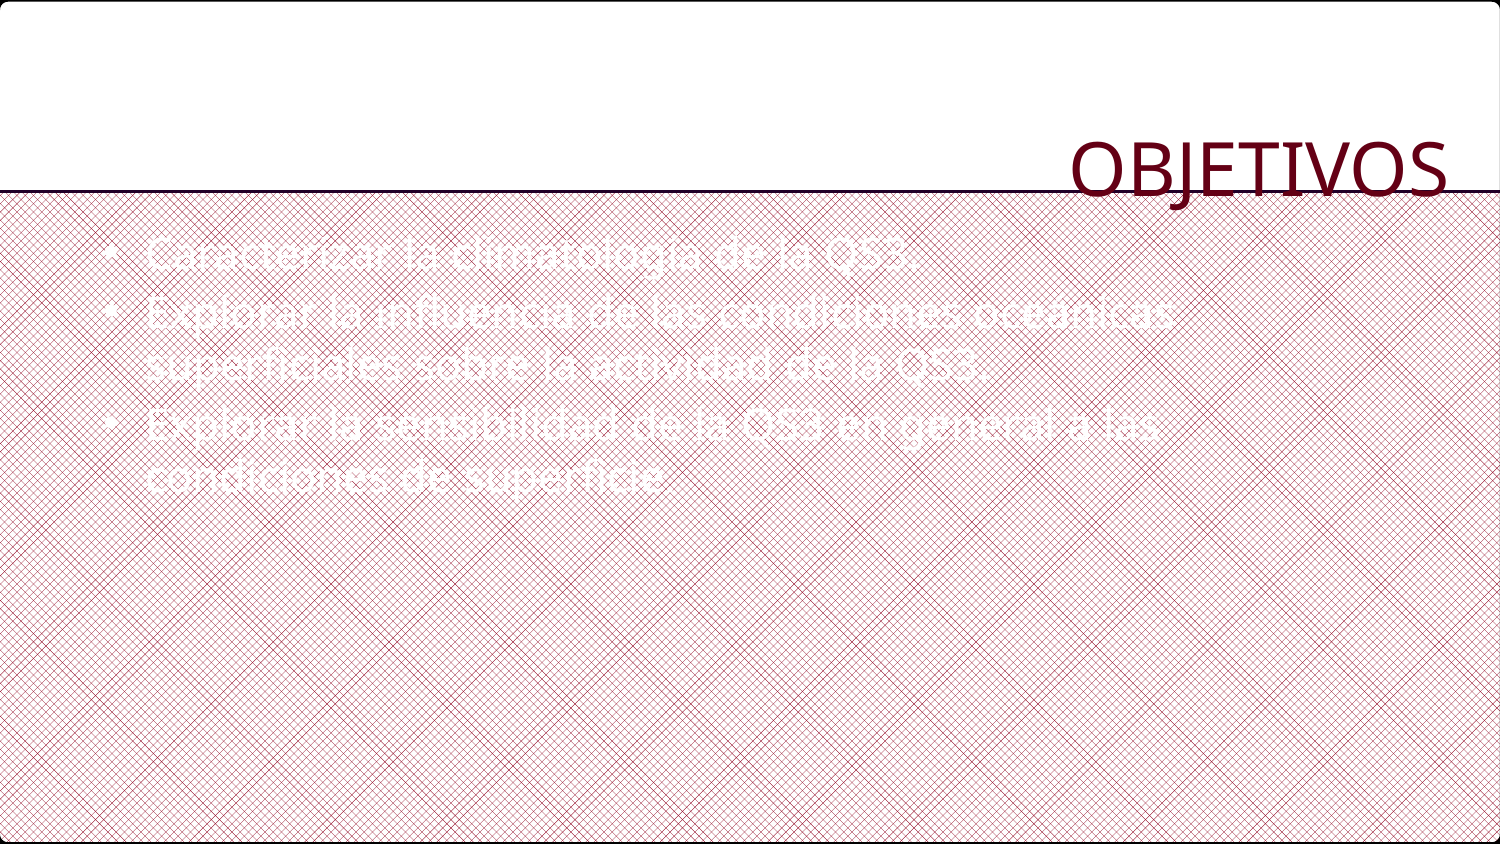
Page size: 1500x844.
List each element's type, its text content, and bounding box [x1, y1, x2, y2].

text_box Caracterizar la climatología de la QS3. Explorar la influencia de las condiciones oceánicas superficiales sobre la actividad de la QS3. Explorar la sensibilidad de la QS3 en general a las condiciones de superficie. [88, 218, 1412, 794]
text_box Objetivos [35, 91, 1465, 242]
